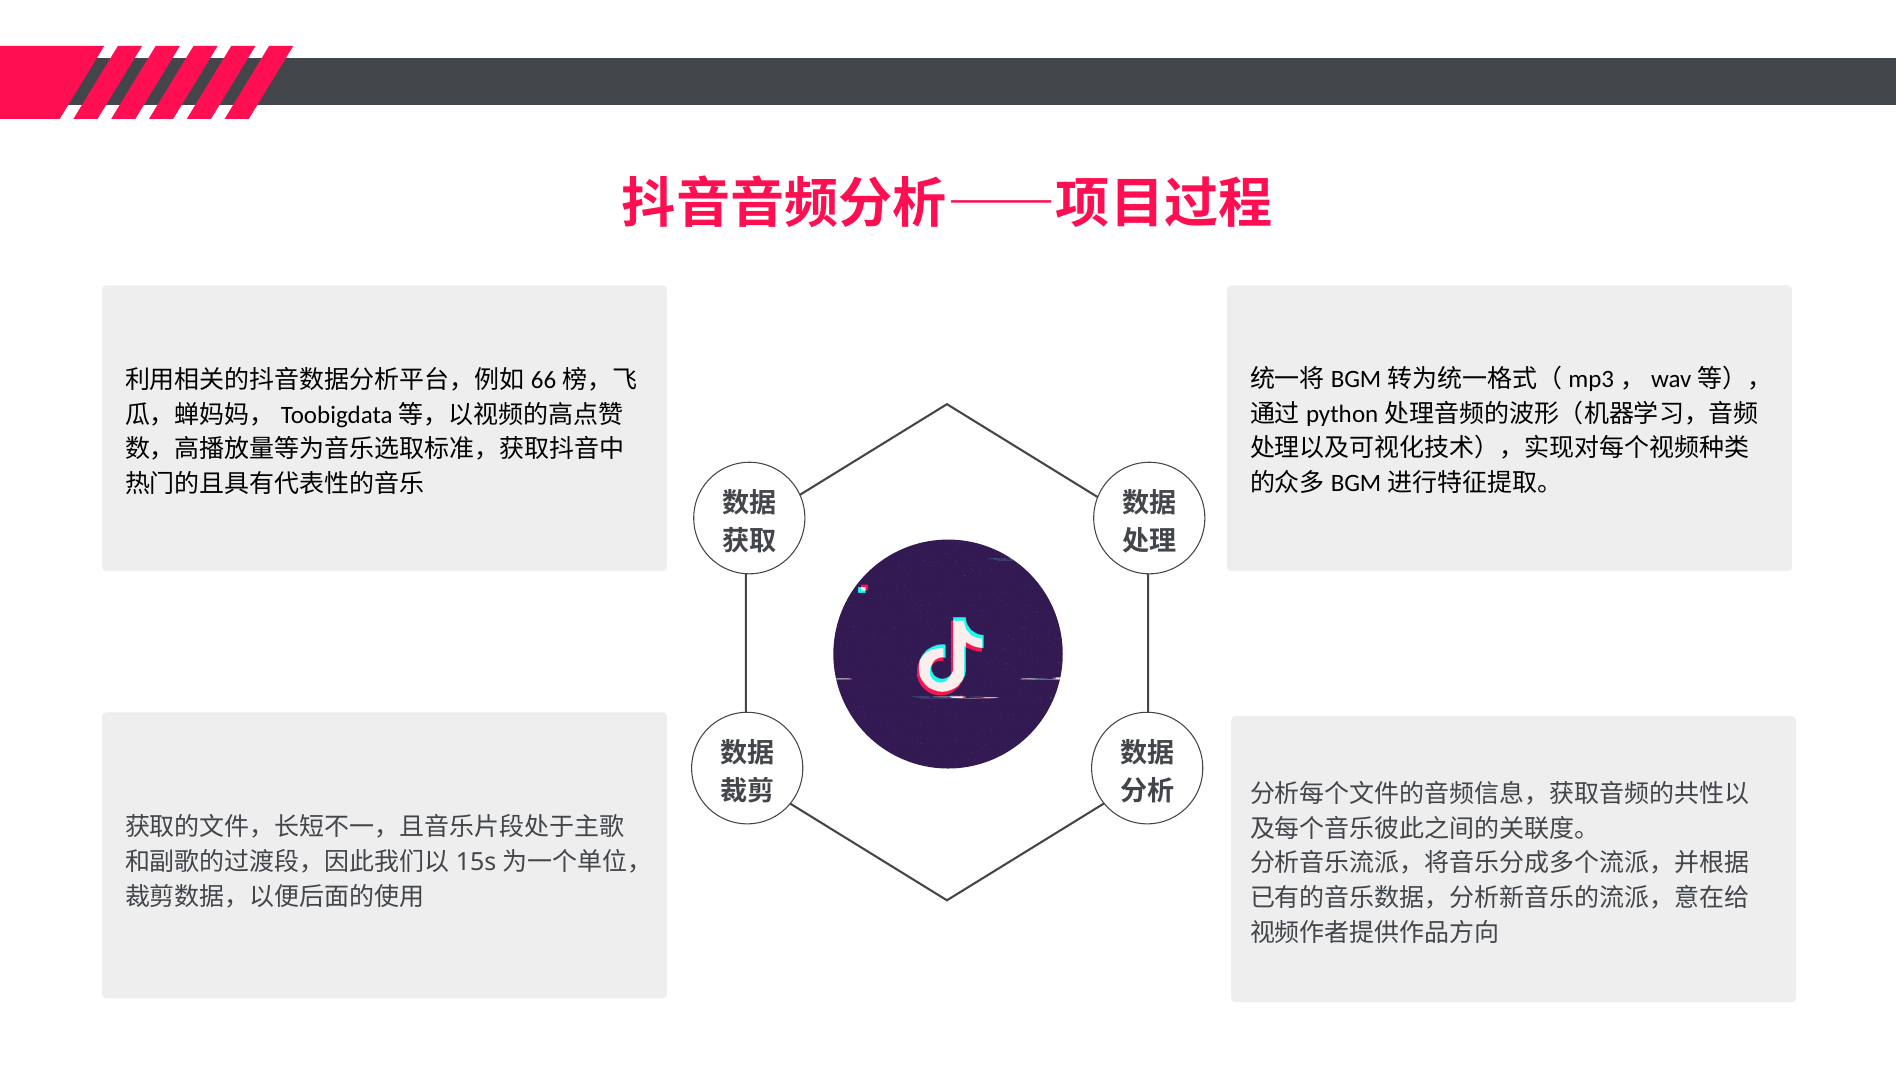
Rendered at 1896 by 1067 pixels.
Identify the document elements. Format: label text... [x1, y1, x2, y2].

text_box [186, 45, 256, 119]
text_box 数据裁剪 [691, 712, 803, 824]
text_box 分析每个文件的音频信息，获取音频的共性以及每个音乐彼此之间的关联度。 分析音乐流派，将音乐分成多个流派，并根据已有的音乐数据，分析新音乐的流派，意在给视频作者提供作品方向 [1249, 772, 1769, 947]
text_box 数据处理 [1093, 462, 1205, 574]
picture [833, 539, 1063, 769]
text_box [111, 45, 180, 119]
text_box 抖音音频分析——项目过程 [454, 158, 1441, 234]
text_box [258, 58, 1896, 106]
text_box [1227, 285, 1792, 572]
text_box [144, 58, 185, 106]
text_box 获取的文件，长短不一，且音乐片段处于主歌和副歌的过渡段，因此我们以15s为一个单位，裁剪数据，以便后面的使用 [124, 805, 644, 910]
text_box [148, 45, 218, 119]
text_box [224, 45, 294, 119]
text_box 数据分析 [1091, 712, 1203, 824]
text_box [102, 712, 667, 999]
text_box 统一将BGM转为统一格式（mp3，wav等），通过python处理音频的波形（机器学习，音频处理以及可视化技术），实现对每个视频种类的众多BGM进行特征提取。 [1249, 357, 1769, 497]
text_box [745, 404, 1149, 901]
text_box 数据获取 [693, 462, 805, 574]
text_box [182, 58, 223, 106]
text_box [102, 285, 667, 572]
text_box [220, 58, 261, 106]
text_box [73, 45, 143, 119]
text_box 利用相关的抖音数据分析平台，例如66榜，飞瓜，蝉妈妈，Toobigdata等，以视频的高点赞数，高播放量等为音乐选取标准，获取抖音中热门的且具有代表性的音乐 [124, 358, 644, 498]
text_box [1231, 716, 1797, 1003]
text_box [0, 45, 105, 119]
text_box [69, 58, 109, 106]
text_box [107, 58, 147, 106]
